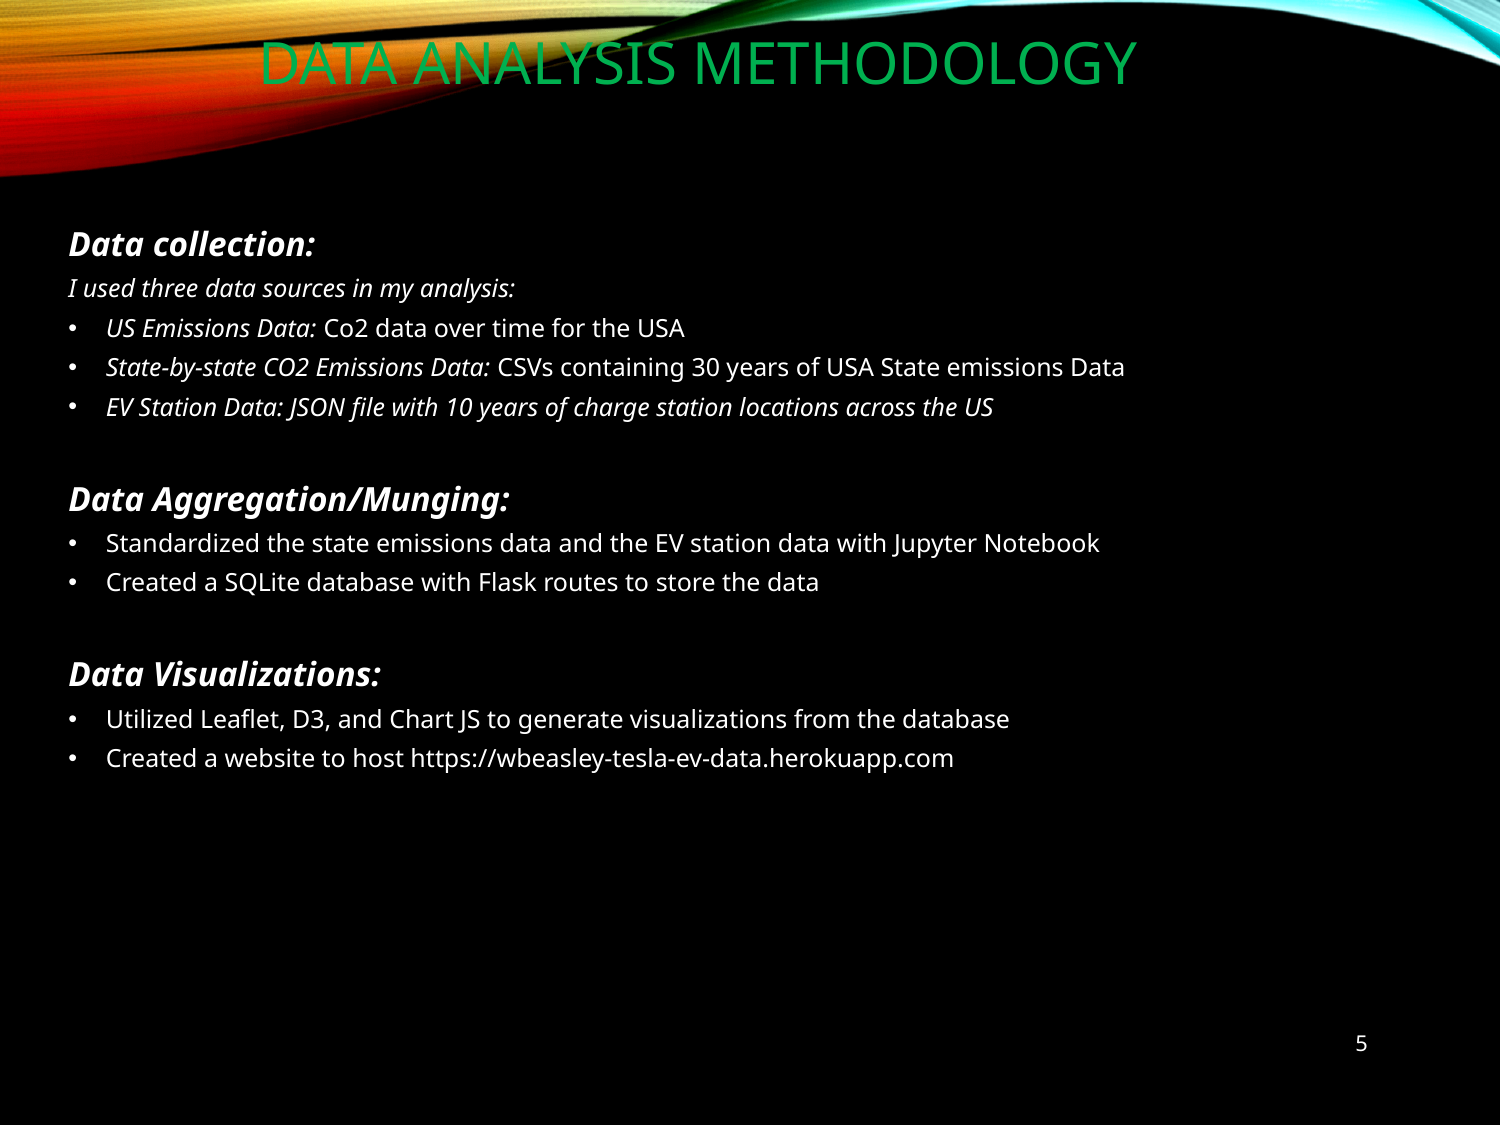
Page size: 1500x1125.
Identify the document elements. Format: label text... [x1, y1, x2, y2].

slide_number 5 [1298, 1014, 1383, 1075]
title Data analysis methodology [82, 17, 1153, 115]
list Data collection: I used three data sources in my analysis: US Emissions Data: Co2 data over time for the USA State-by-state CO2 Emissions Data: CSVs containing 30 years of USA State emissions Data EV Station Data: JSON file with 10 years of charge station locations across the US Data Aggregation/Munging: Standardized the state emissions data and the EV station data with Jupyter Notebook Created a SQLite database with Flask routes to store the data Data Visualizations: Utilized Leaflet, D3, and Chart JS to generate visualizations from the database Created a website to host https://wbeasley-tesla-ev-data.herokuapp.com [53, 167, 1181, 1005]
picture [0, 0, 1500, 178]
